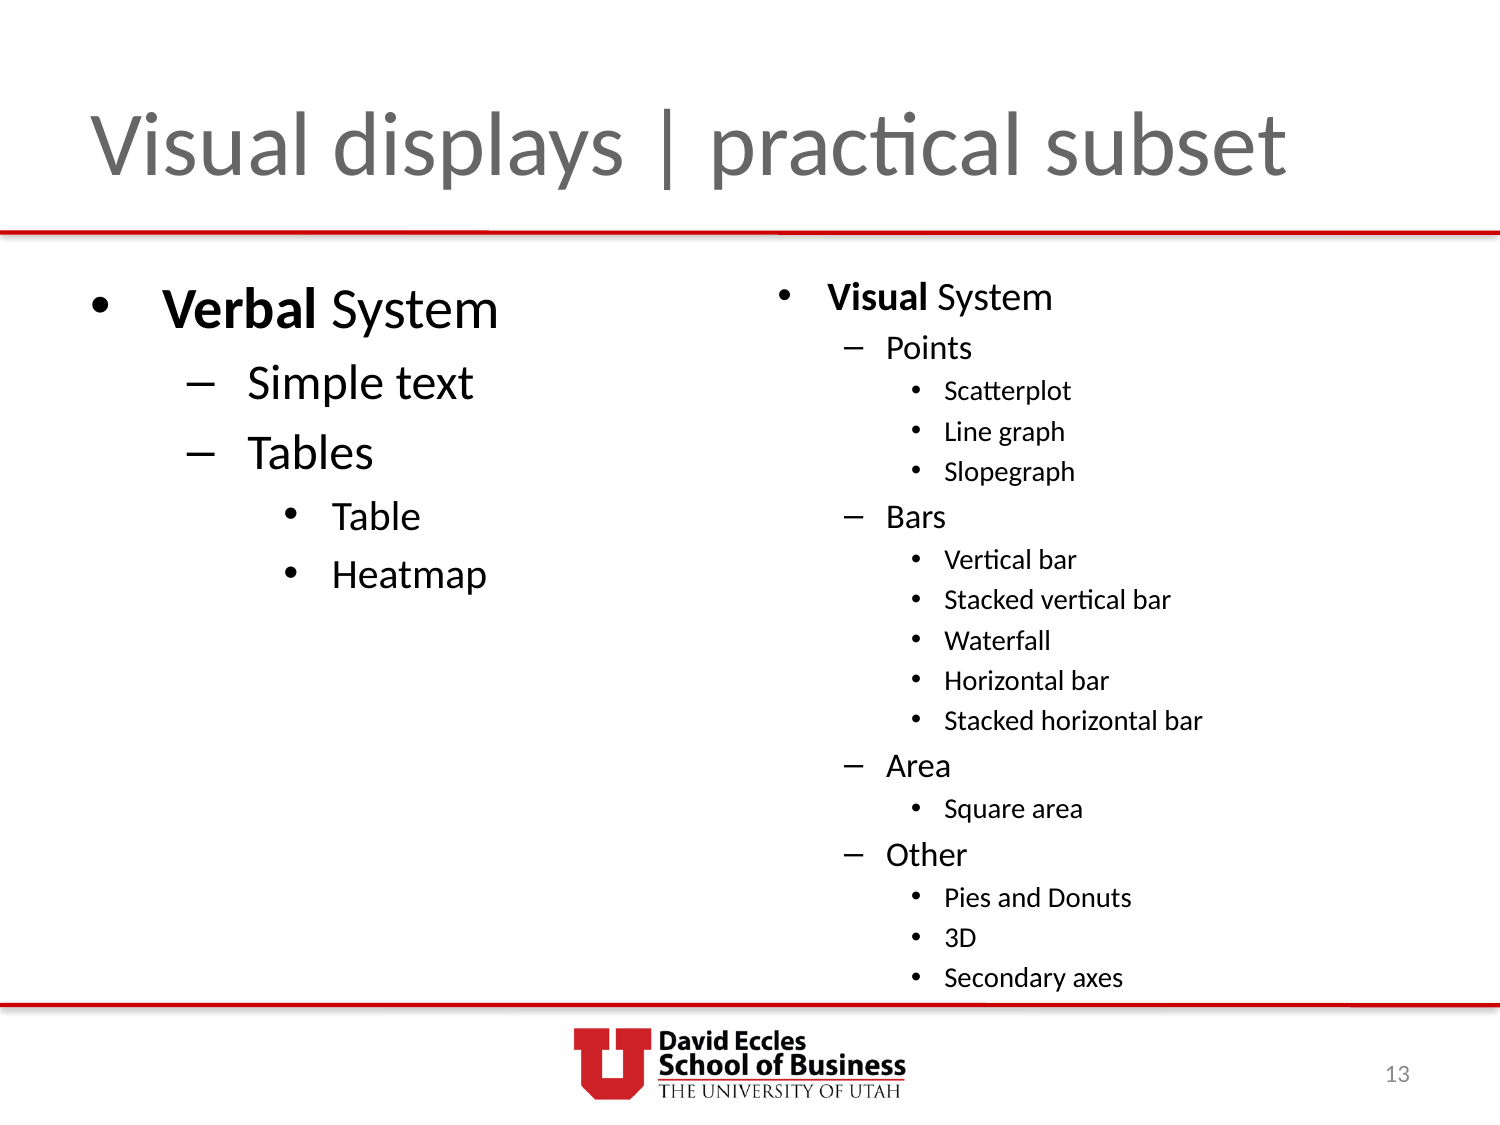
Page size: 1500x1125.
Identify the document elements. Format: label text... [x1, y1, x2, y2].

picture [573, 1026, 907, 1102]
list Visual System Points Scatterplot Line graph Slopegraph Bars Vertical bar Stacked vertical bar Waterfall Horizontal bar Stacked horizontal bar Area Square area Other Pies and Donuts 3D Secondary axes [762, 262, 1425, 1005]
list Verbal System Simple text Tables Table Heatmap [75, 262, 738, 1005]
slide_number 13 [1074, 1042, 1425, 1103]
title Visual displays | practical subset [75, 45, 1425, 233]
